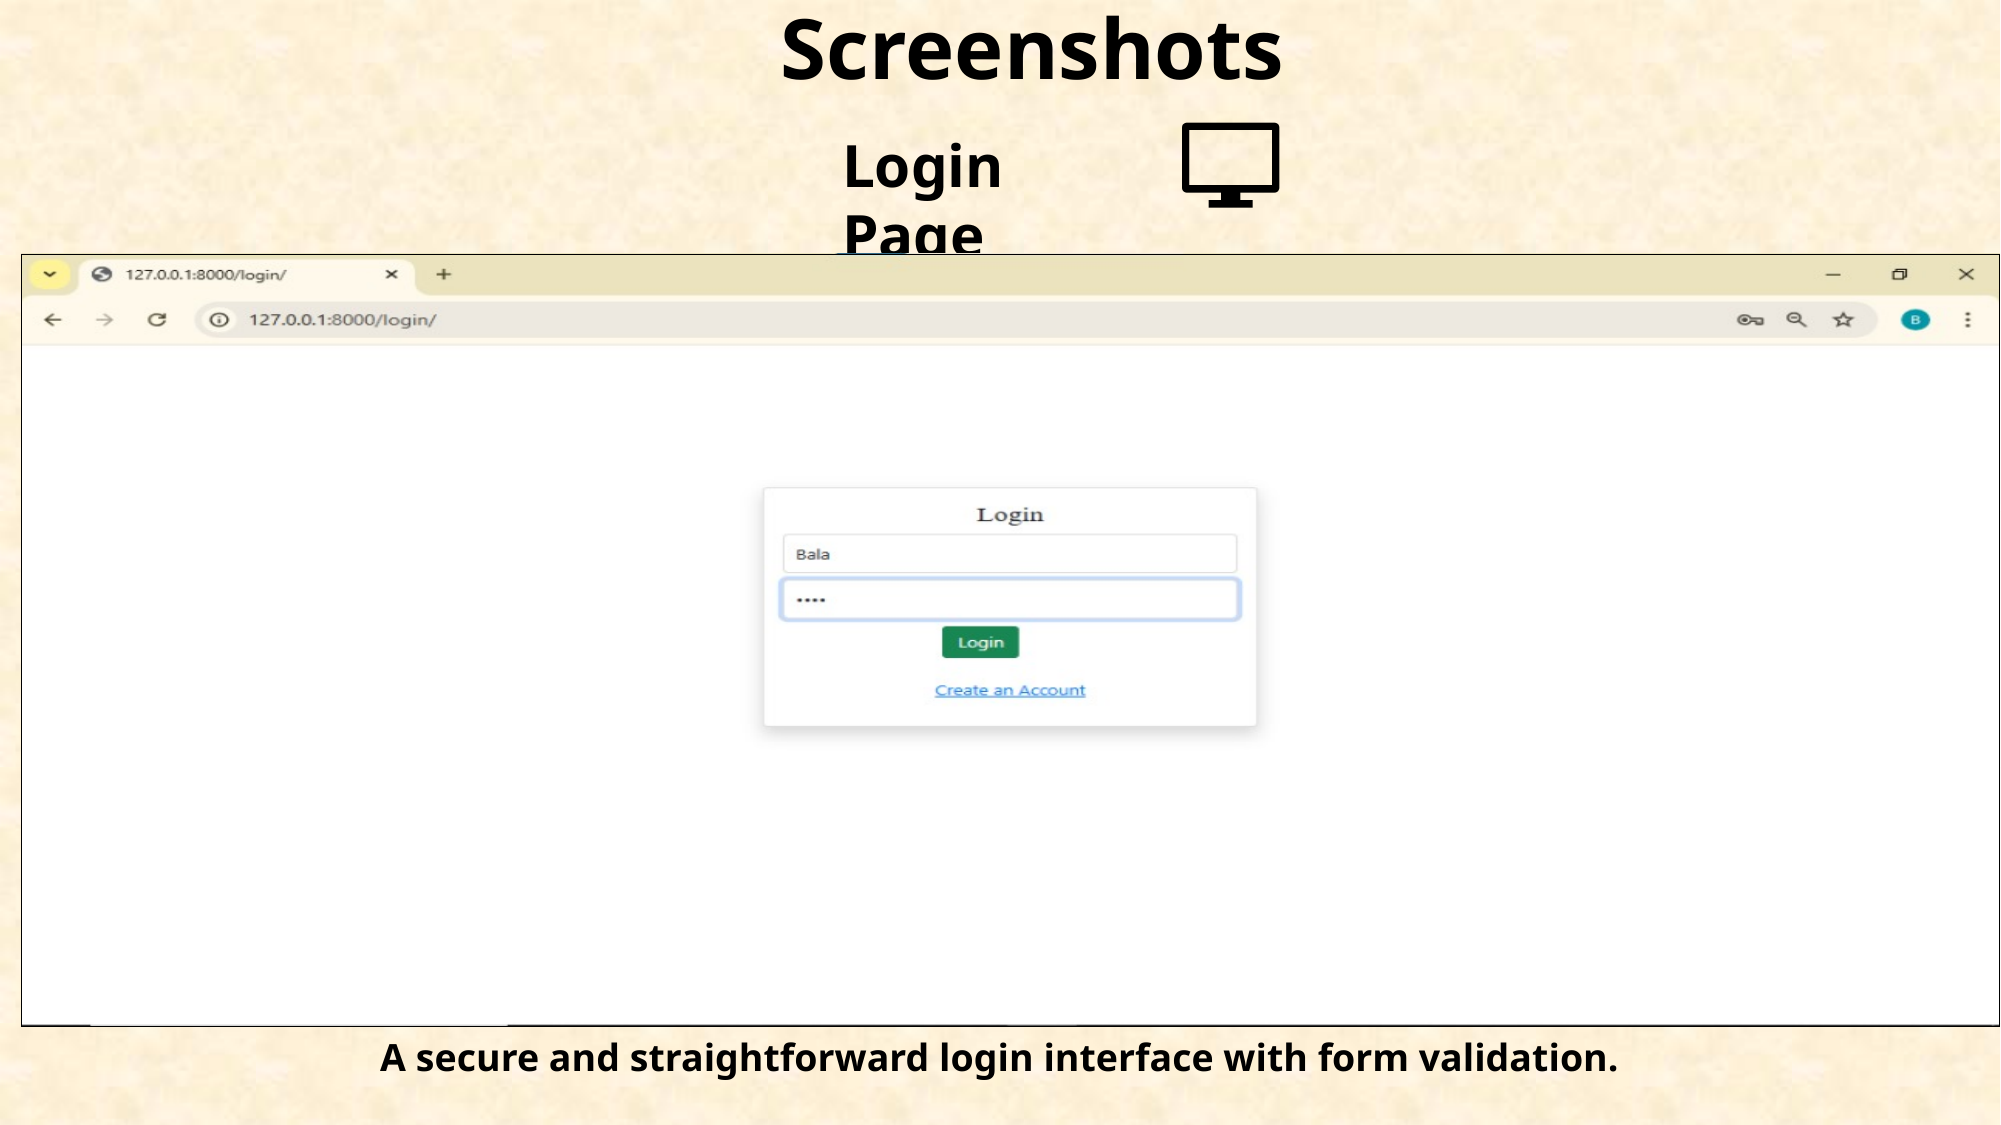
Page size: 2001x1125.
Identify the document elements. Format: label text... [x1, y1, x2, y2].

list Login Page [827, 121, 1173, 239]
title Screenshots [0, 0, 2000, 106]
picture [0, 0, 2001, 1125]
text_box A secure and straightforward login interface with form validation. [0, 1026, 2000, 1086]
